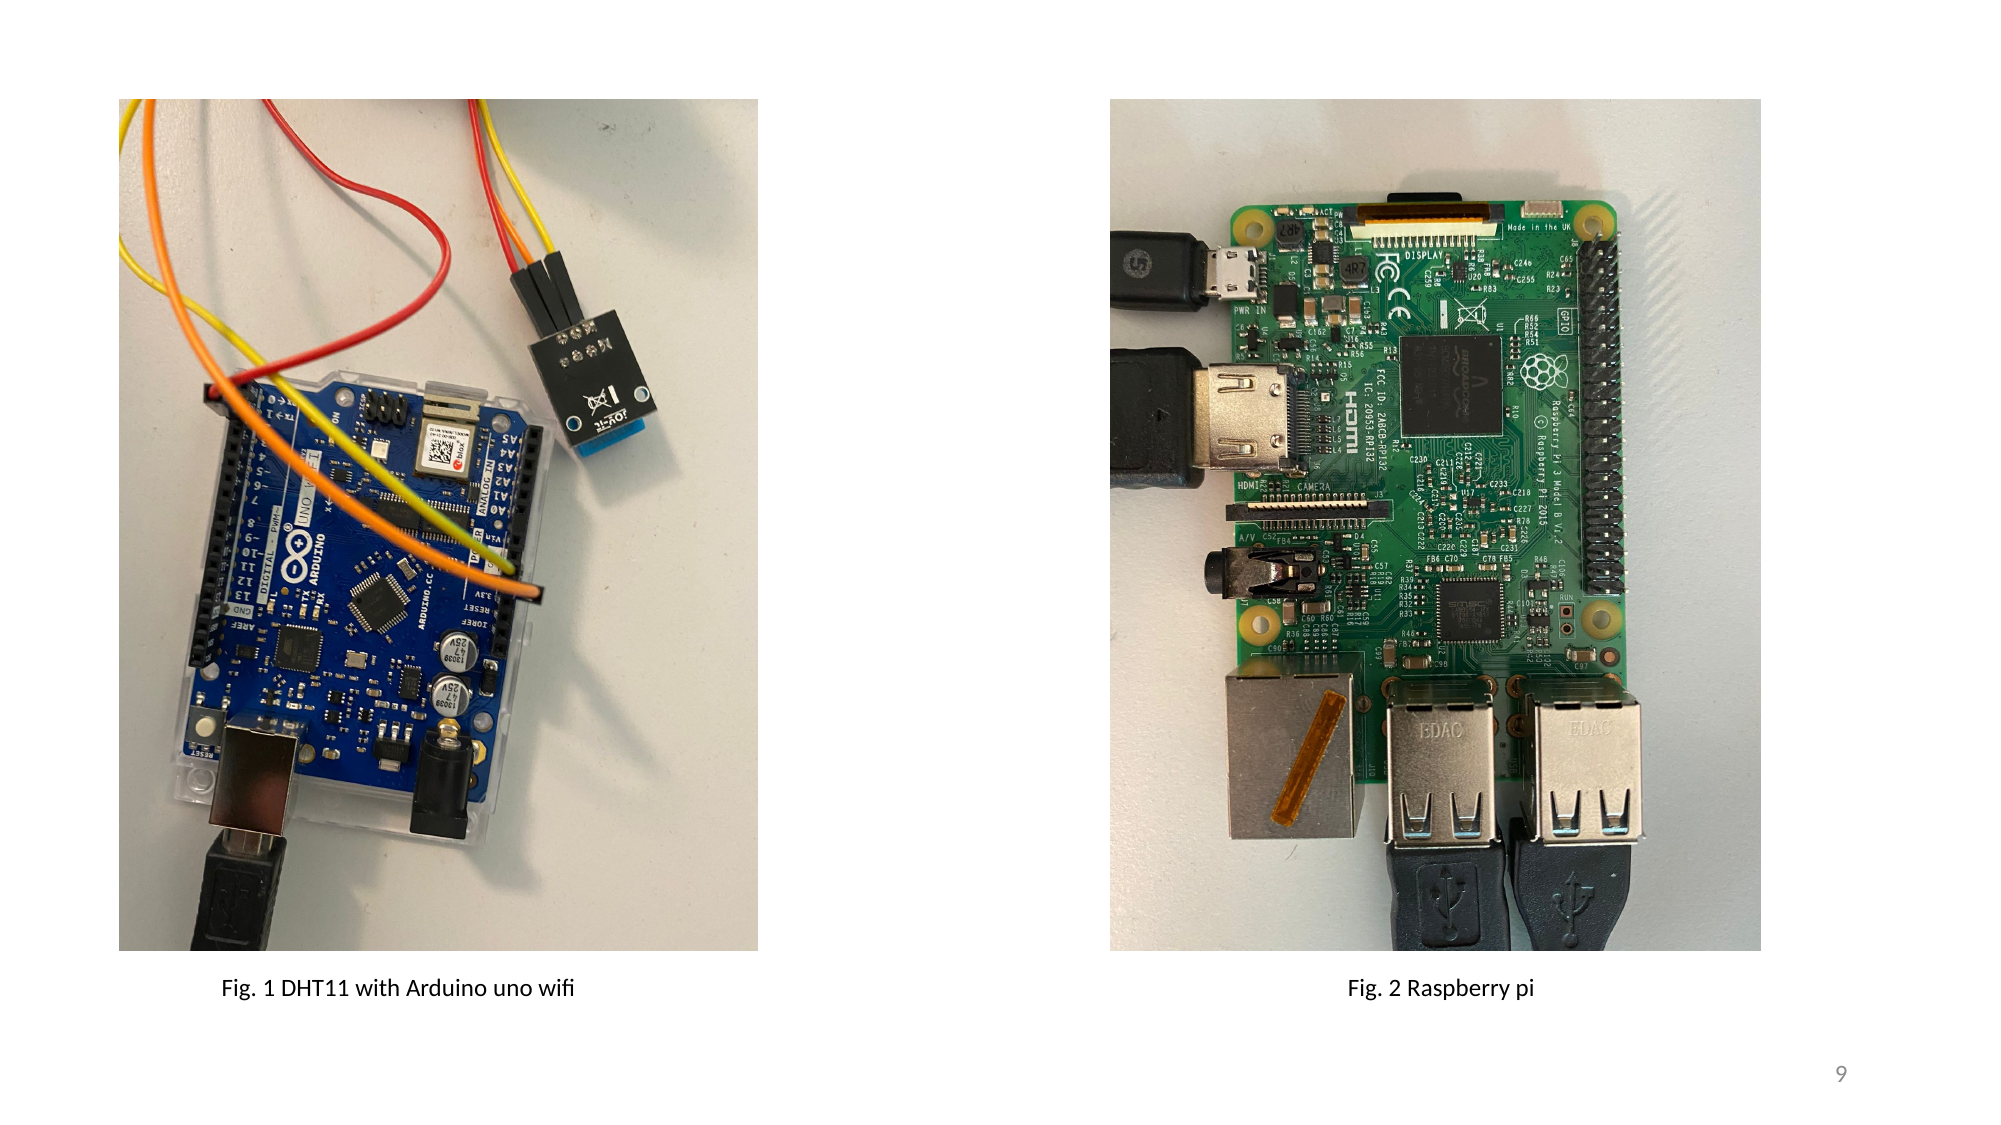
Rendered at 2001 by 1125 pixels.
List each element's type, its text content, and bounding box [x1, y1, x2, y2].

slide_number 9 [1412, 1042, 1863, 1103]
picture [1110, 99, 1761, 951]
text_box Fig. 1 DHT11 with Arduino uno wifi [206, 963, 600, 1009]
picture [119, 99, 758, 951]
text_box Fig. 2 Raspberry pi [1333, 963, 1697, 1009]
